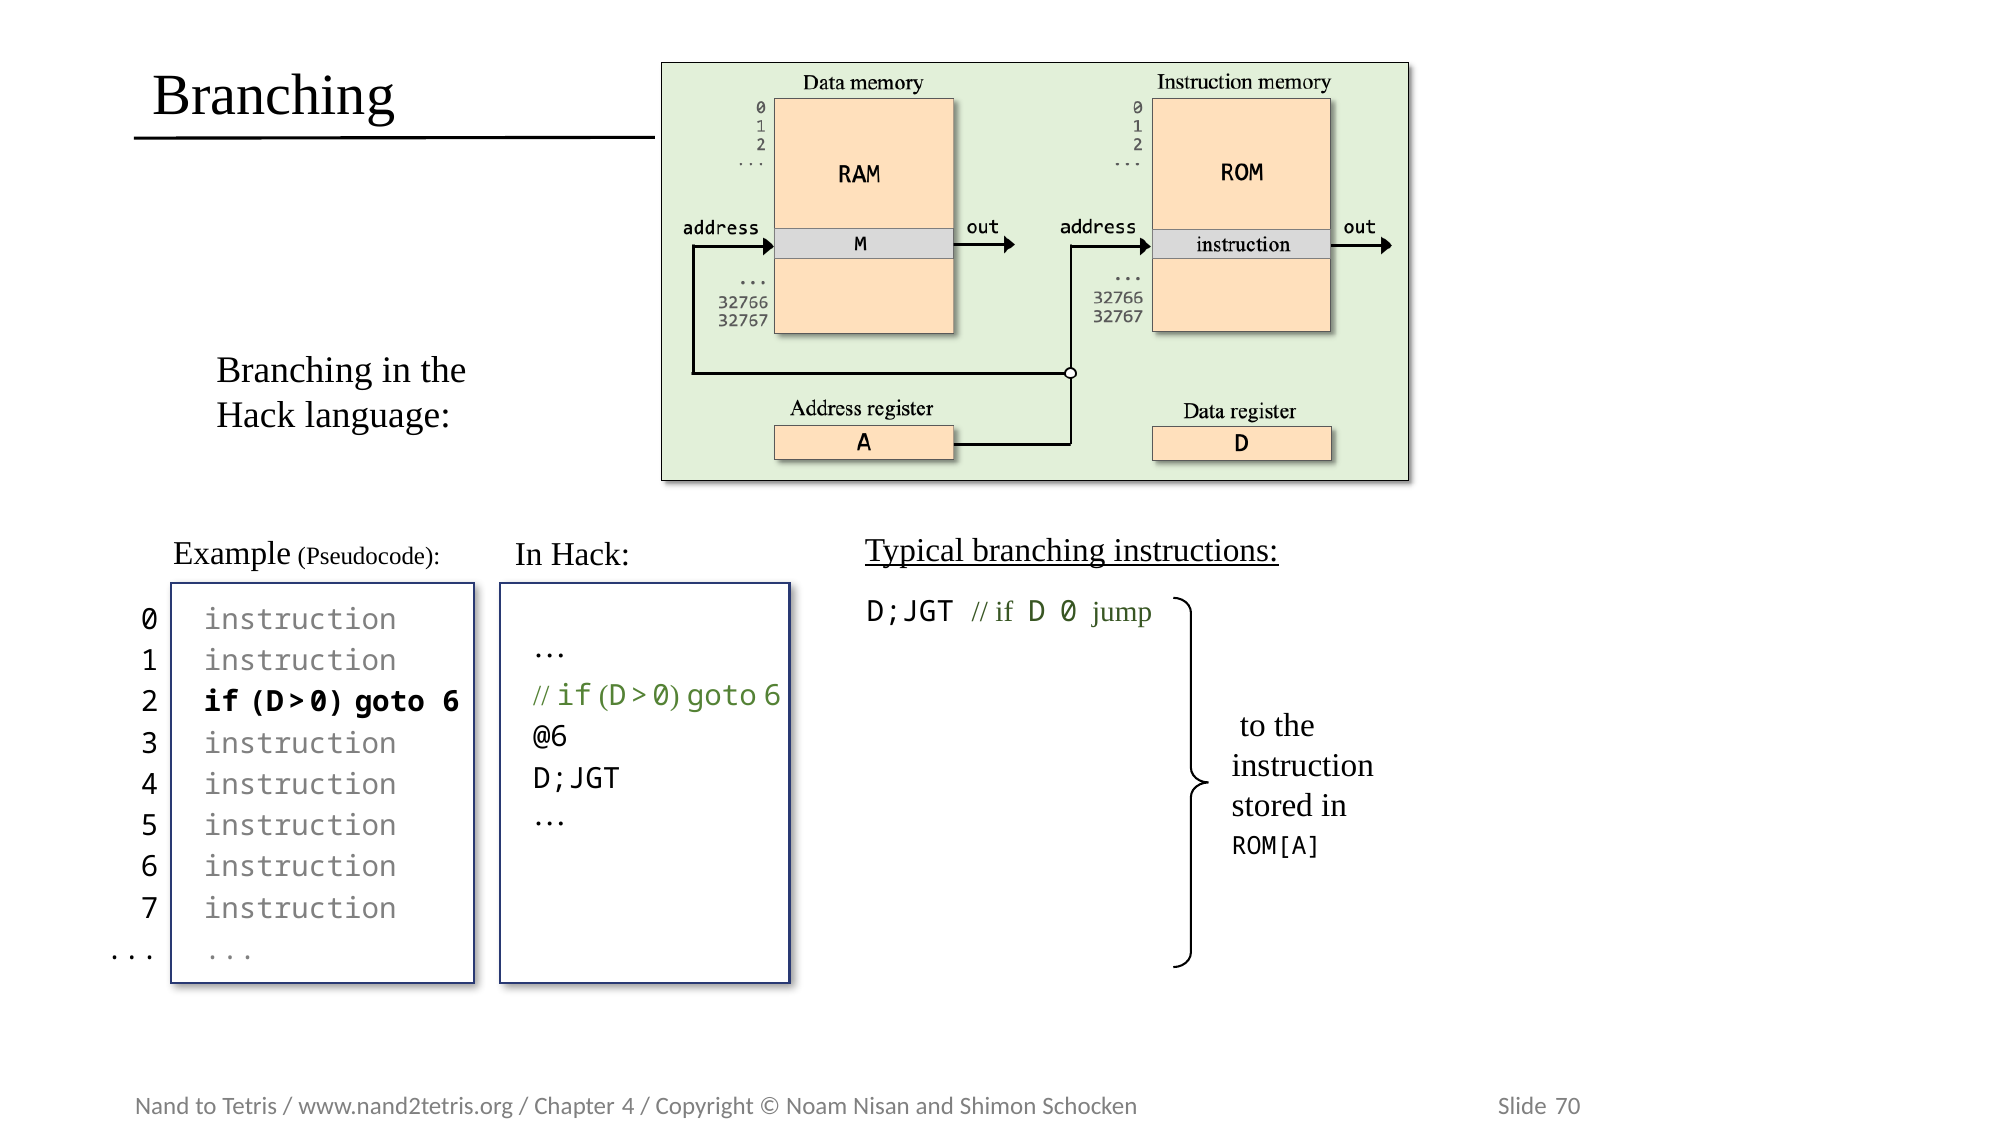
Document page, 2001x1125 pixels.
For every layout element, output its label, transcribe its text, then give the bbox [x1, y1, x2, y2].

text_box Branching in the Hack language: [201, 337, 555, 494]
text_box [64, 523, 630, 983]
picture [655, 57, 1422, 495]
title Branching [137, 48, 1417, 144]
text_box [833, 521, 1450, 983]
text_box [499, 525, 790, 983]
